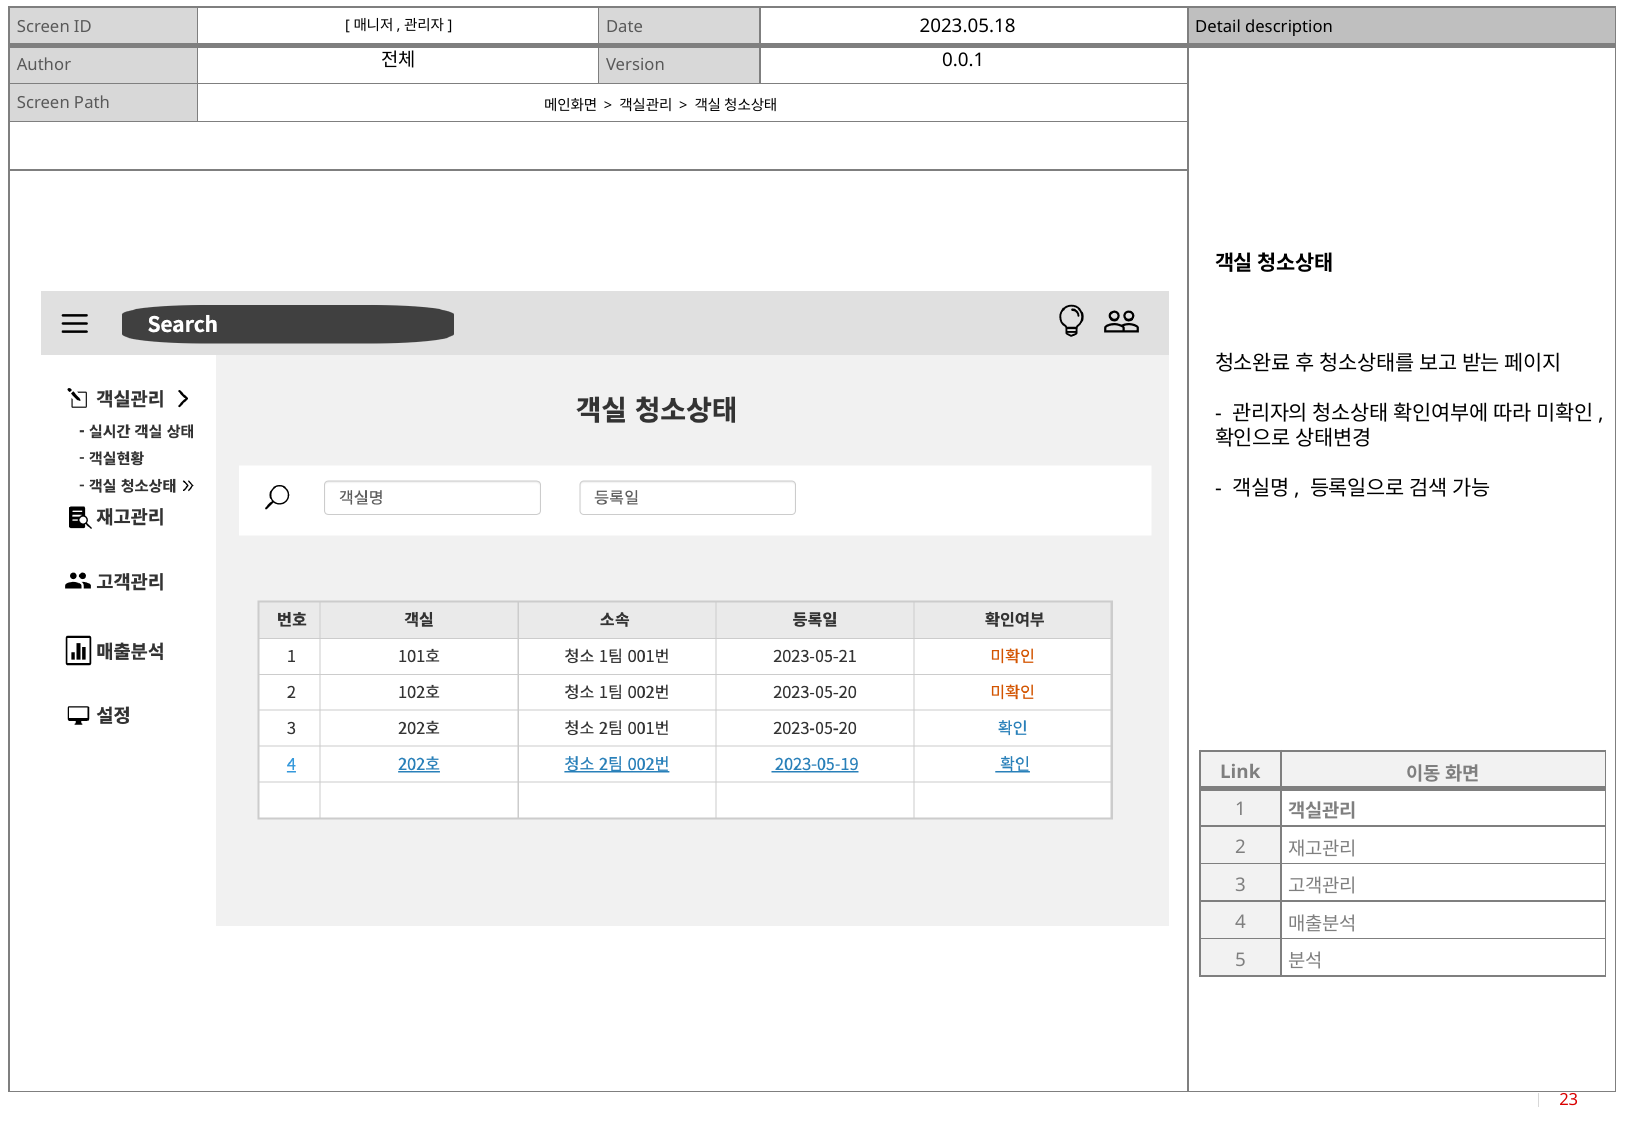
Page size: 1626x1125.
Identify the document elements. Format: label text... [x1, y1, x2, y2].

table_cell 분석 [1282, 939, 1605, 975]
table_cell 매출분석 [1282, 902, 1605, 938]
text_box [매니저,관리자] [205, 8, 593, 41]
text_box 객실 청소상태 청소완료 후 청소상태를 보고 받는 페이지 - 관리자의 청소상태 확인여부에 따라 미확인, 확인으로 상태변경 - 객실명, 등록일으로 검색 가능 [1200, 209, 1625, 565]
table_cell 객실관리 [1282, 791, 1605, 825]
picture [41, 291, 1169, 926]
table_cell 1 [1201, 791, 1280, 825]
text_box 메인화면 > 객실관리 > 객실 청소상태 [447, 88, 874, 121]
table_header Link [1201, 752, 1280, 786]
table_cell 5 [1201, 939, 1280, 975]
table_header 이동 화면 [1282, 752, 1605, 786]
text_box 2023.05.18 [773, 5, 1162, 44]
table_cell 2 [1201, 827, 1280, 863]
table_cell 재고관리 [1282, 827, 1605, 863]
table_cell 3 [1201, 864, 1280, 900]
table_cell 4 [1201, 902, 1280, 938]
text_box 전체 [205, 41, 593, 78]
text_box 0.0.1 [769, 40, 1157, 78]
slide_number 23 [1550, 1081, 1588, 1119]
table_cell 고객관리 [1282, 864, 1605, 900]
